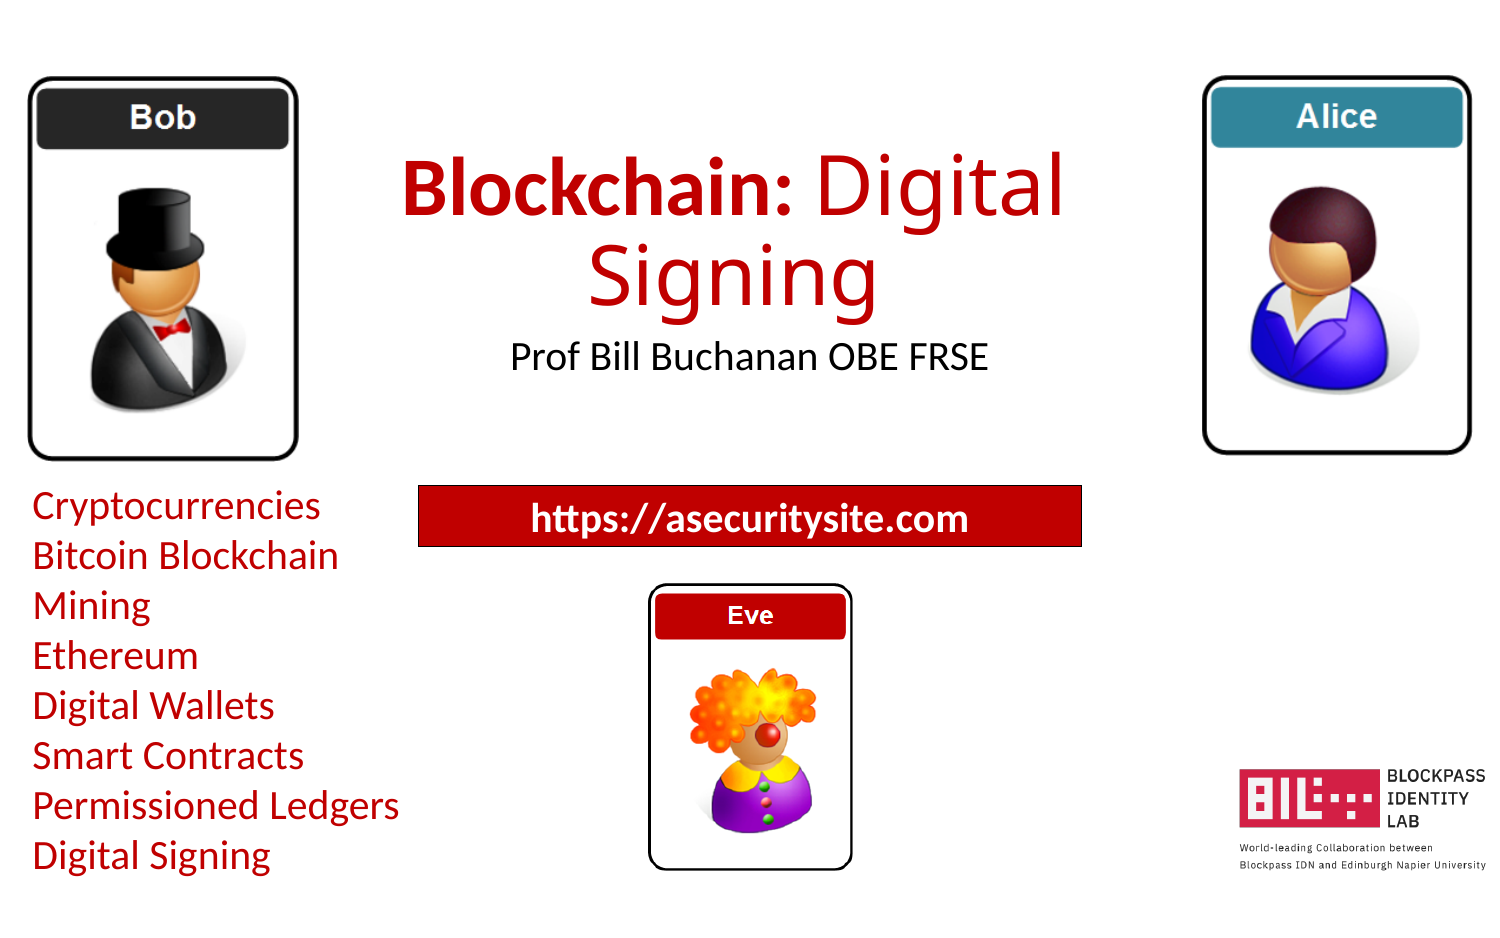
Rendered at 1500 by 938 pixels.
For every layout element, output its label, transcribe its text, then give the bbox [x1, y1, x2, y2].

title Blockchain: Digital Signing [297, 34, 1171, 328]
list Prof Bill Buchanan OBE FRSE [300, 328, 1313, 533]
picture [1156, 719, 1500, 933]
text_box Cryptocurrencies Bitcoin Blockchain Mining Ethereum Digital Wallets Smart Contracts Permissioned Ledgers Digital Signing [24, 470, 408, 886]
text_box https://asecuritysite.com [418, 485, 1082, 547]
picture [1201, 74, 1473, 456]
picture [27, 75, 299, 462]
picture [647, 582, 853, 871]
